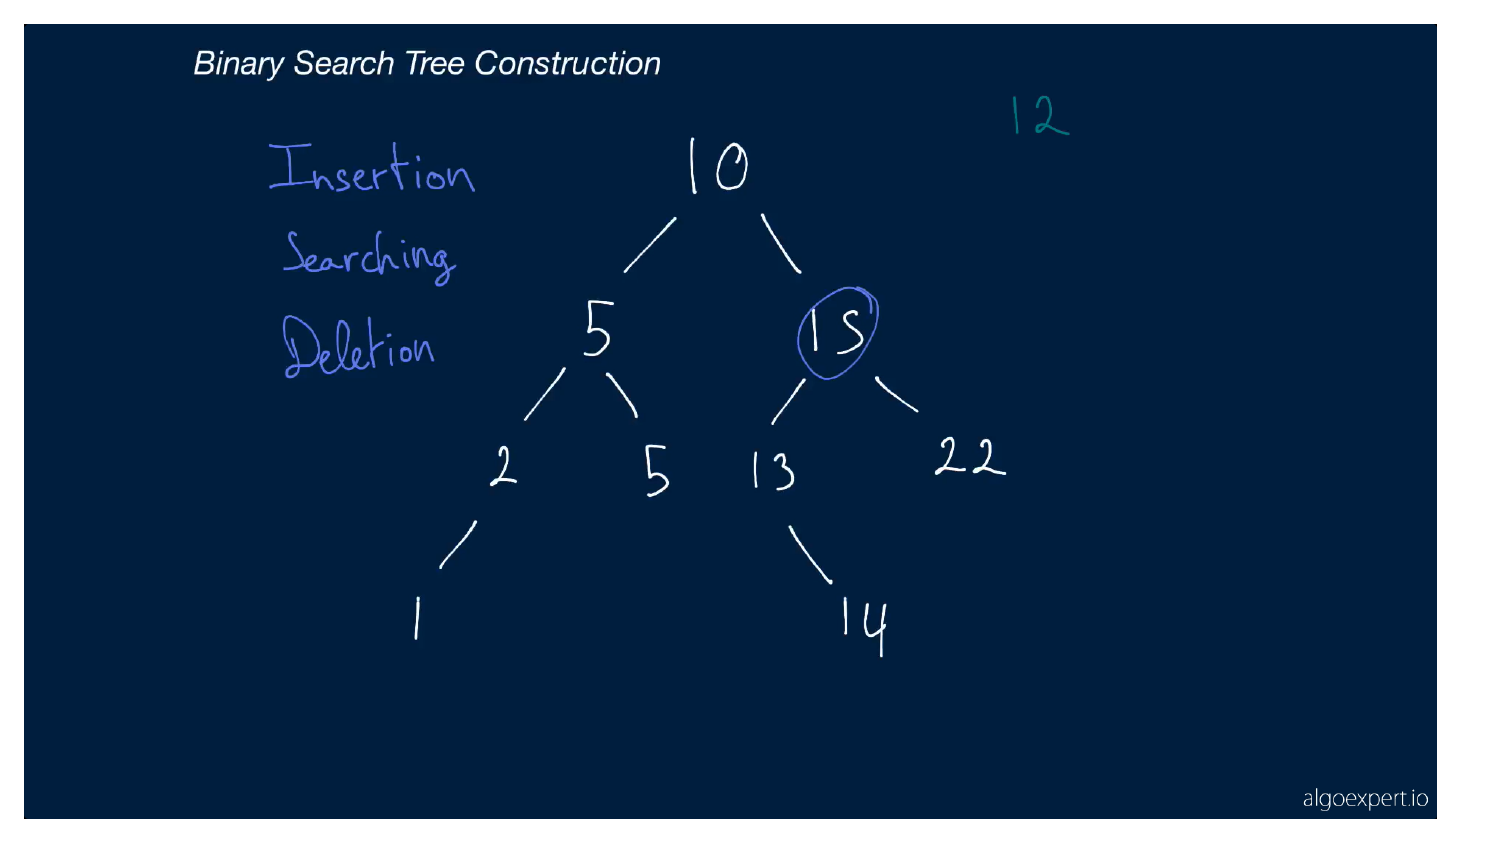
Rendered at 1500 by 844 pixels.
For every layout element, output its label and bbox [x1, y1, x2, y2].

picture [24, 24, 1437, 819]
